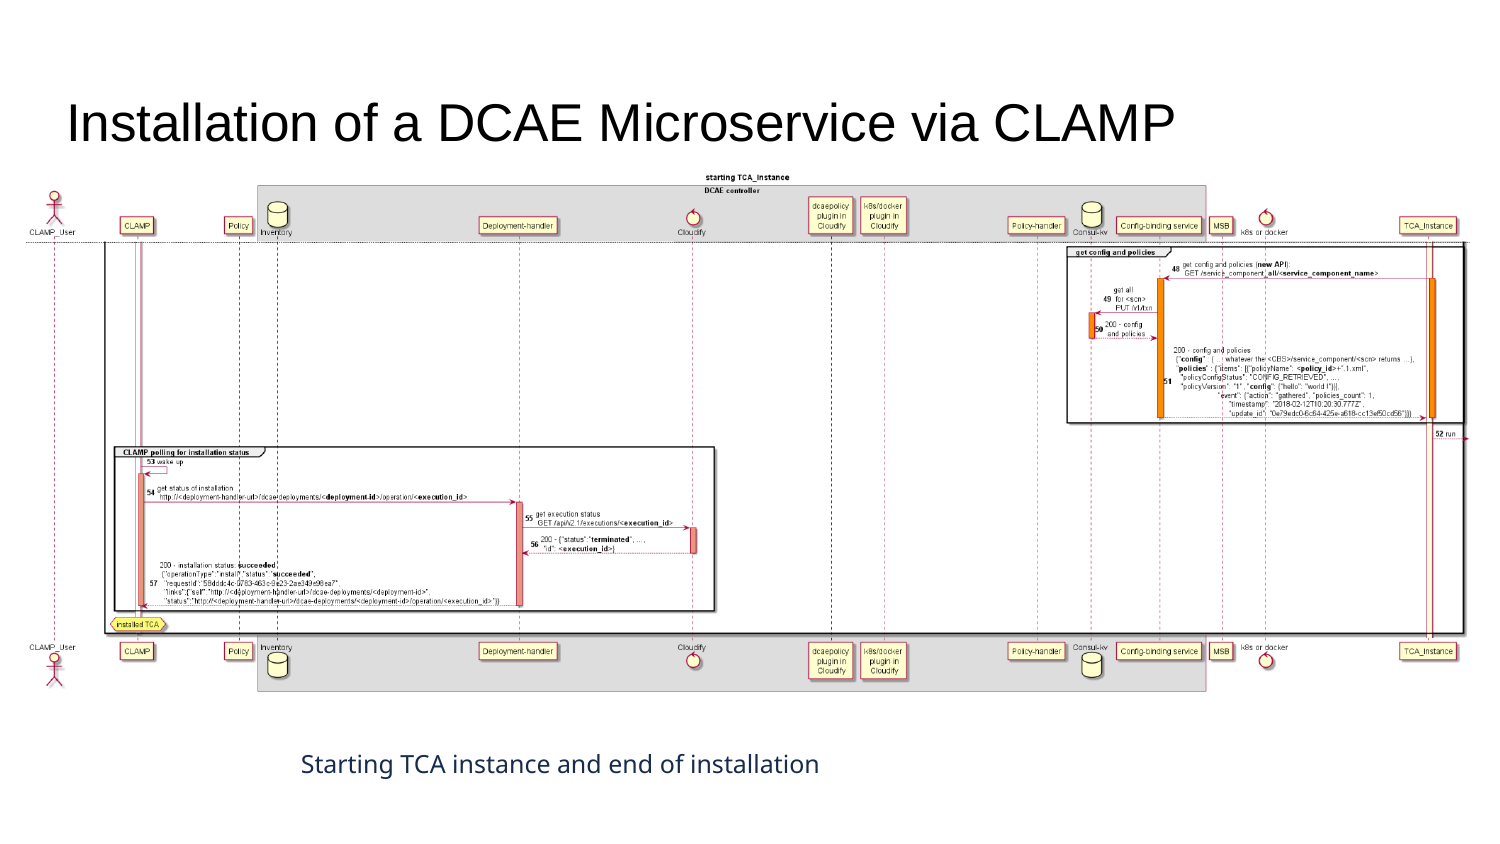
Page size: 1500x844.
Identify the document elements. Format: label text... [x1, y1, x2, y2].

picture [24, 166, 1476, 696]
title Installation of a DCAE Microservice via CLAMP [51, 72, 1449, 165]
text_box Starting TCA instance and end of installation [285, 718, 1333, 794]
